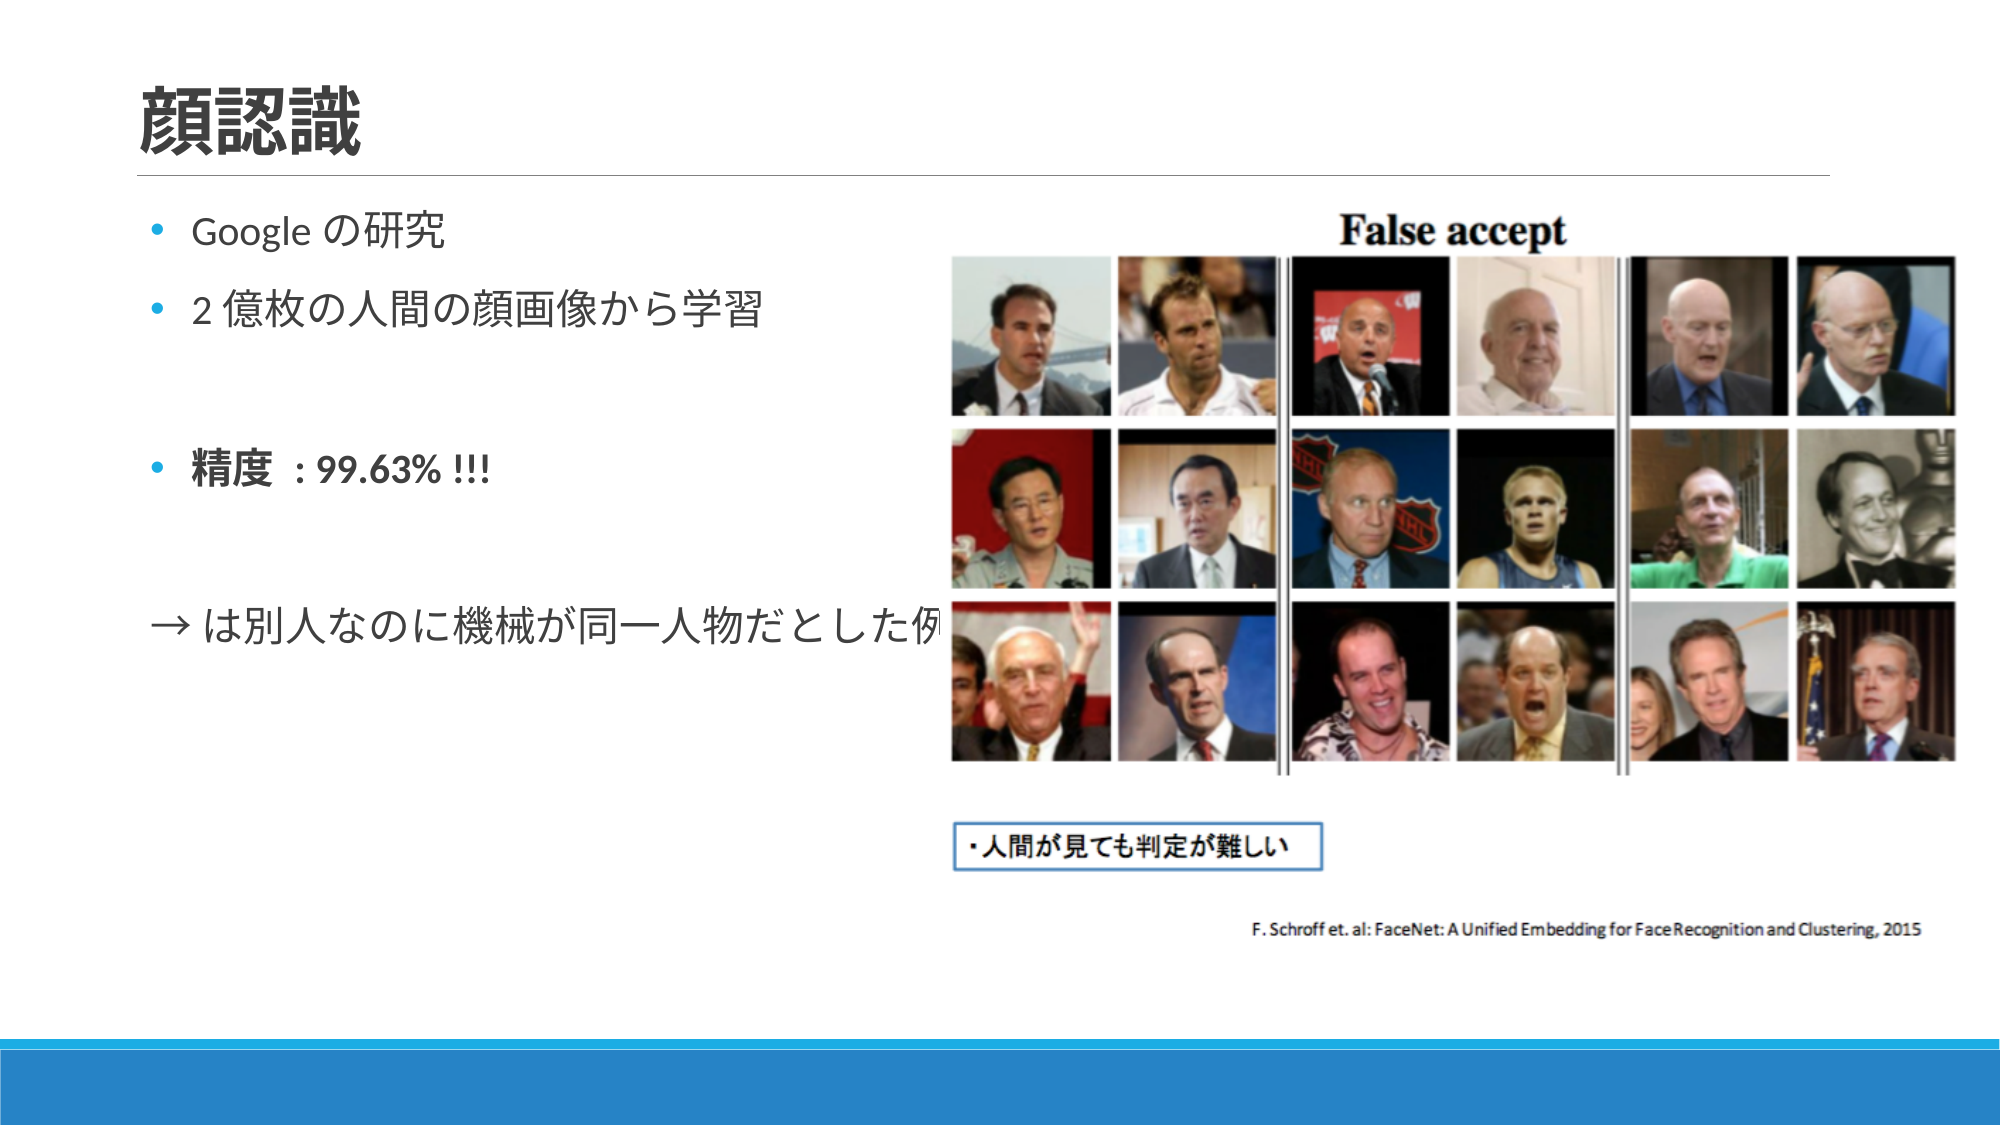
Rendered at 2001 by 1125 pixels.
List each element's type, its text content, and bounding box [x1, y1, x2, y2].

list Googleの研究 2億枚の人間の顔画像から学習 精度 : 99.63% !!! →は別人なのに機械が同一人物だとした例 [132, 196, 1849, 933]
picture [939, 205, 1968, 957]
title 顔認識 [124, 52, 1840, 173]
